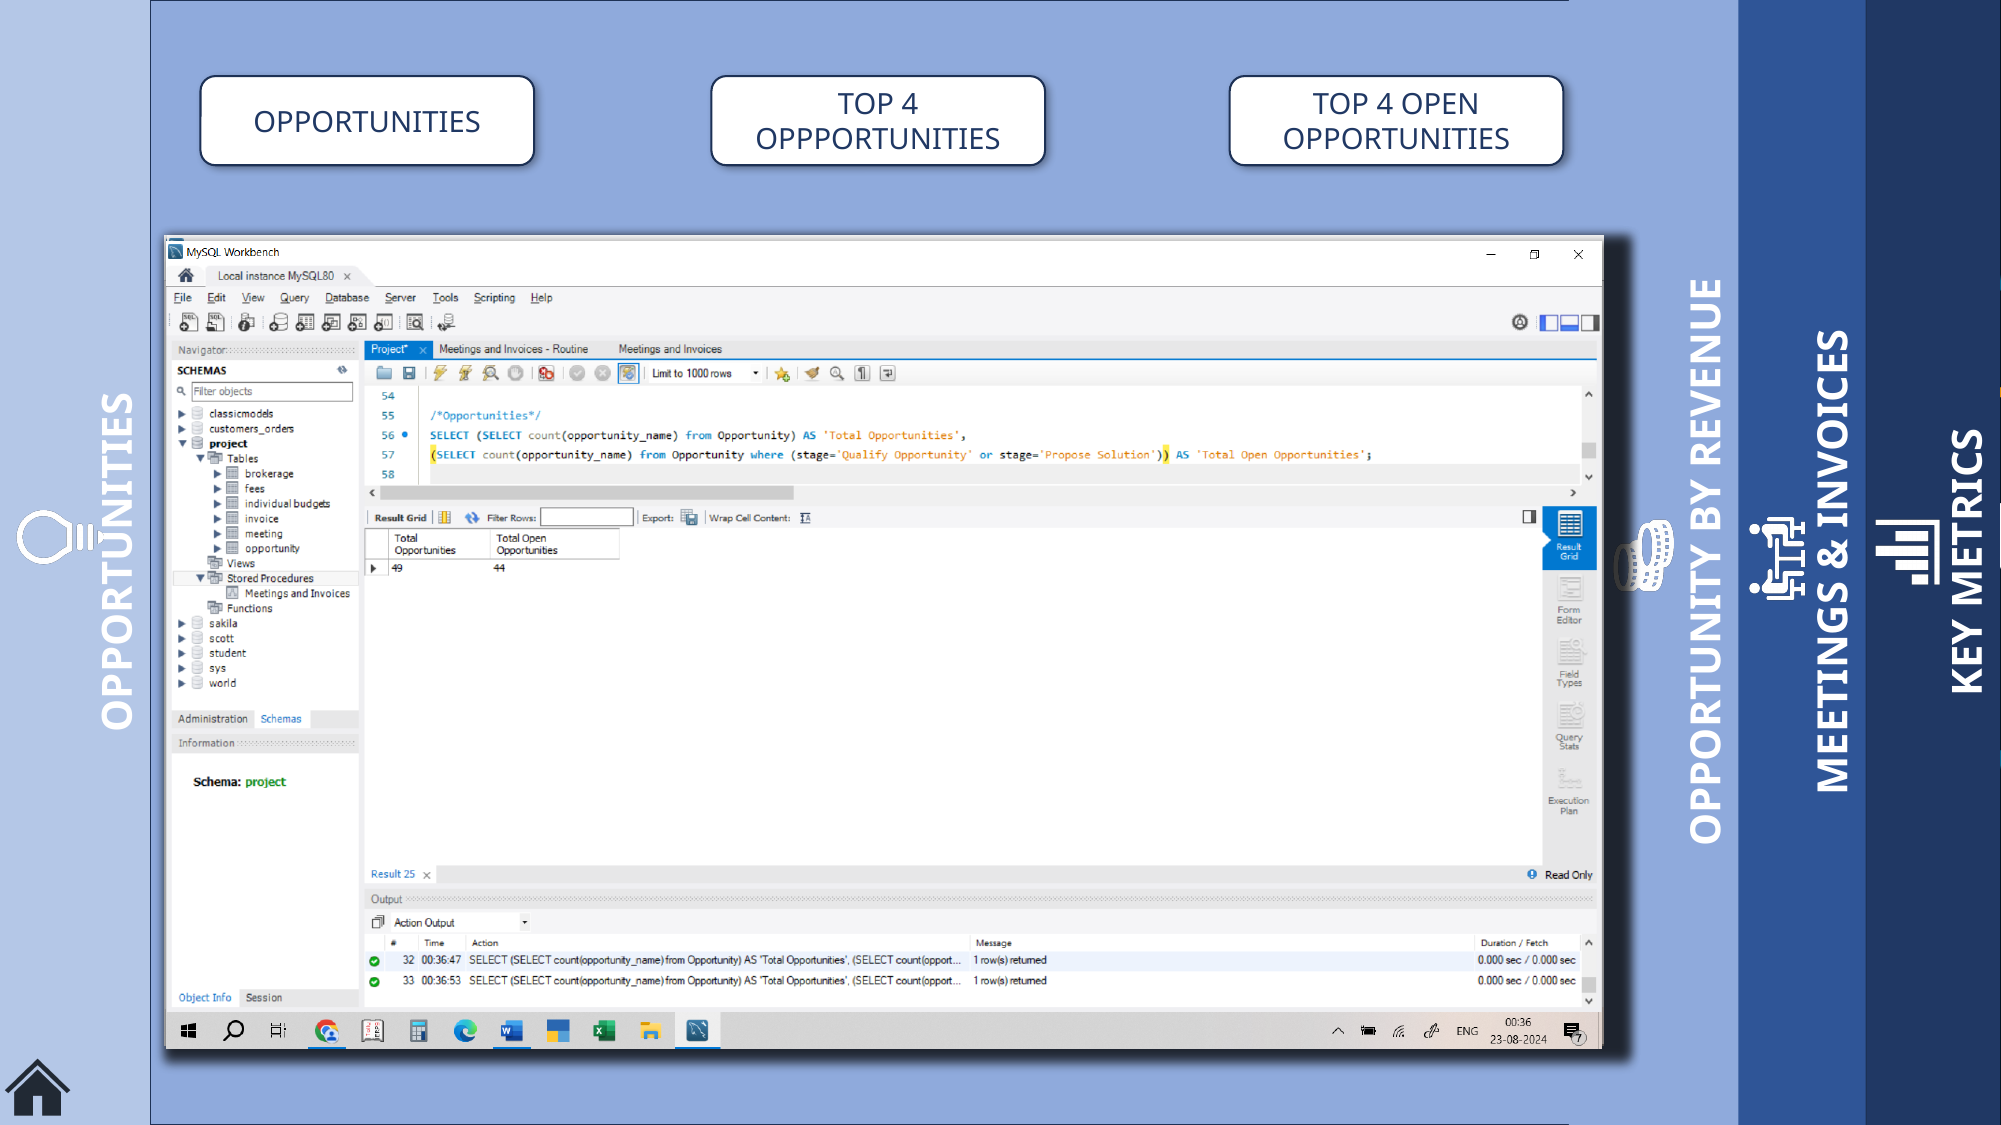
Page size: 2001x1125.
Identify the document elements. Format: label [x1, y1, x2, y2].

picture [0, 1049, 75, 1125]
text_box [0, 0, 150, 1125]
text_box [1866, 0, 2000, 1125]
picture [164, 235, 1604, 1049]
text_box [150, 0, 1739, 1125]
text_box [1739, 0, 1866, 1125]
